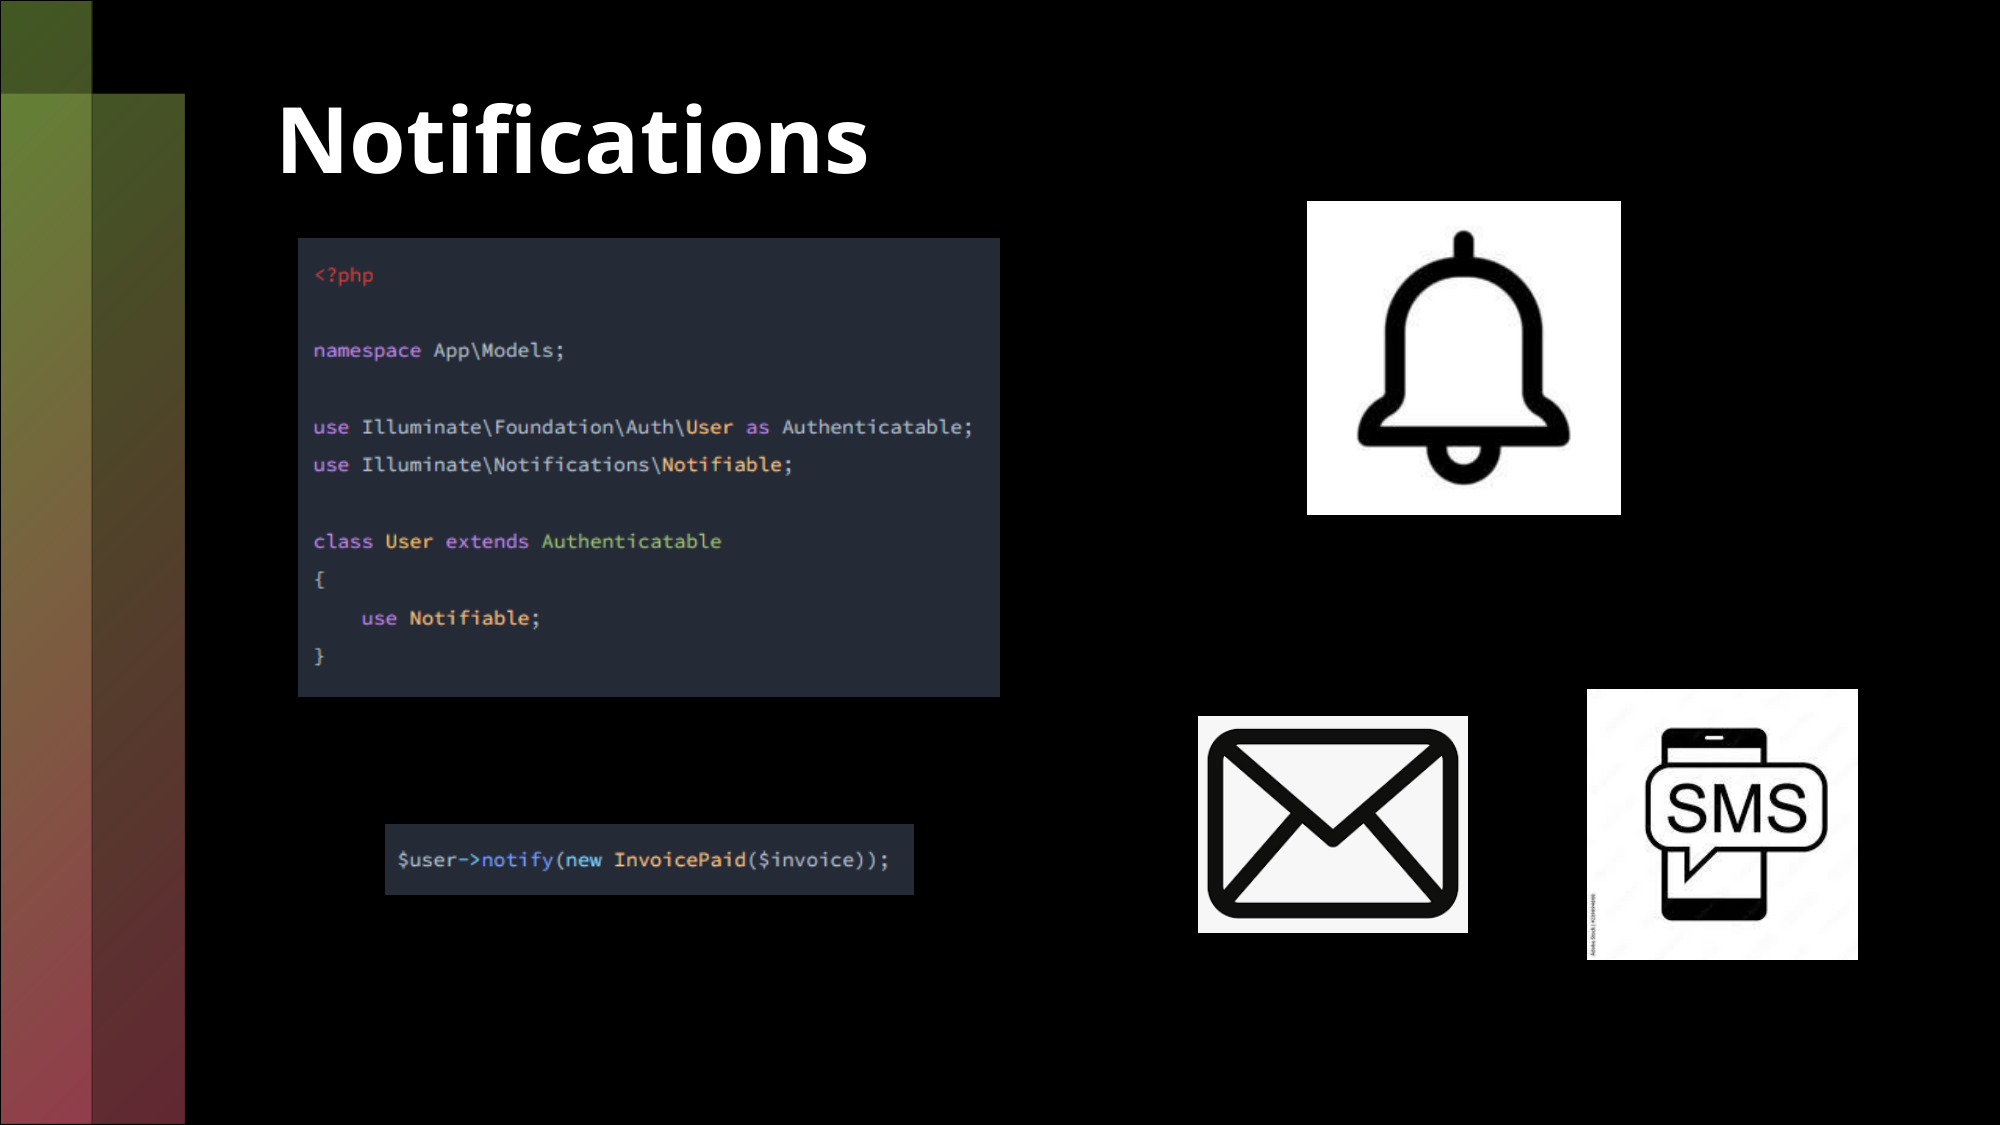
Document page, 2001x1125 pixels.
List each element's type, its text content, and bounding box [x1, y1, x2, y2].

picture [1198, 716, 1468, 933]
title Notifications [260, 74, 1817, 329]
picture [1587, 689, 1858, 960]
picture [1307, 201, 1621, 515]
picture [385, 824, 914, 895]
picture [298, 238, 1000, 697]
